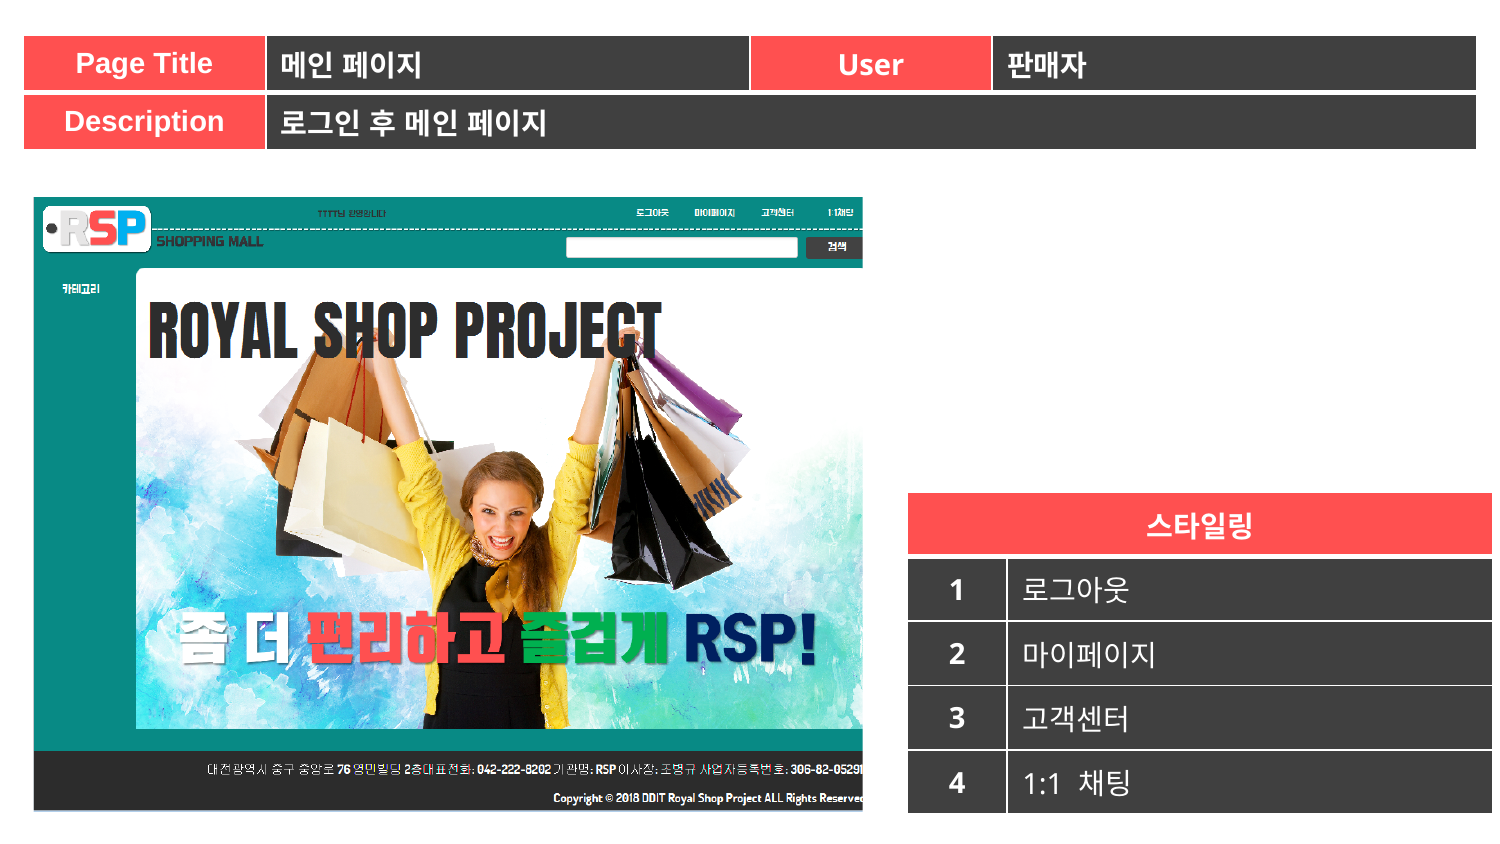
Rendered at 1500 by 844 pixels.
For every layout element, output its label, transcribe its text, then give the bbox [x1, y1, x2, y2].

table_cell 1:1 채팅 [1008, 751, 1492, 813]
table_cell 고객센터 [1008, 686, 1492, 749]
table_cell 2 [908, 622, 1006, 685]
table_cell 마이페이지 [1008, 622, 1492, 685]
table_cell 로그아웃 [1008, 559, 1492, 620]
table_header 스타일링 [908, 493, 1492, 554]
picture [33, 197, 863, 812]
table_header 메인 페이지 [267, 36, 749, 90]
table_cell 1 [908, 559, 1006, 620]
table_header 판매자 [993, 36, 1476, 90]
table_cell 3 [908, 686, 1006, 749]
table_header Page Title [24, 36, 265, 90]
table_header User [751, 36, 991, 90]
table_cell 4 [908, 751, 1006, 813]
table_cell Description [24, 95, 265, 149]
table_cell 로그인 후 메인 페이지 [267, 95, 1476, 149]
